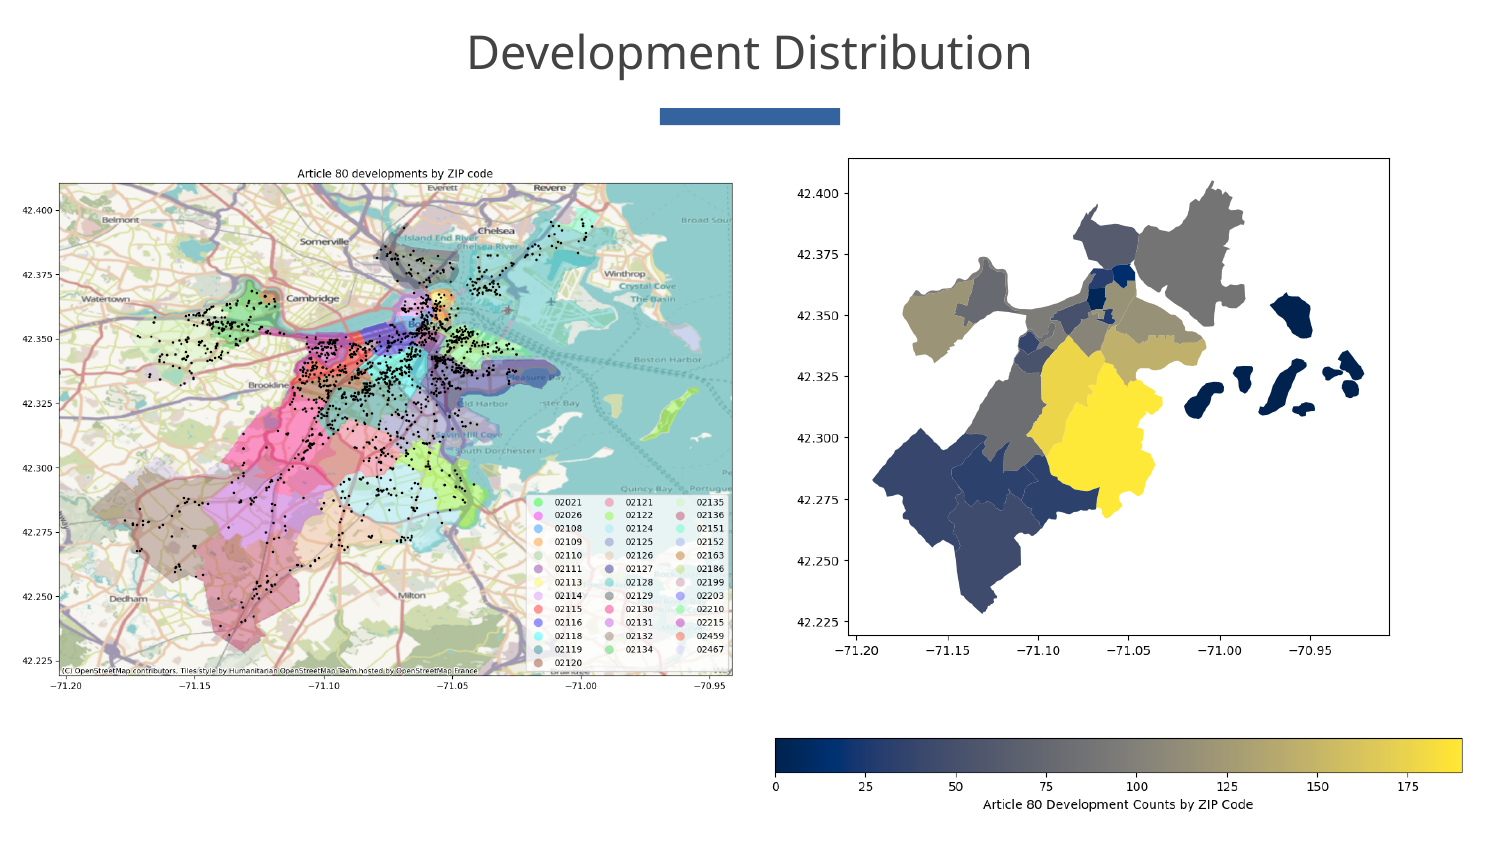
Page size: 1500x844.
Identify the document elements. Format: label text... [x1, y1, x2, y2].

picture [762, 149, 1470, 819]
picture [15, 162, 738, 697]
title Development Distribution [170, 23, 1330, 123]
